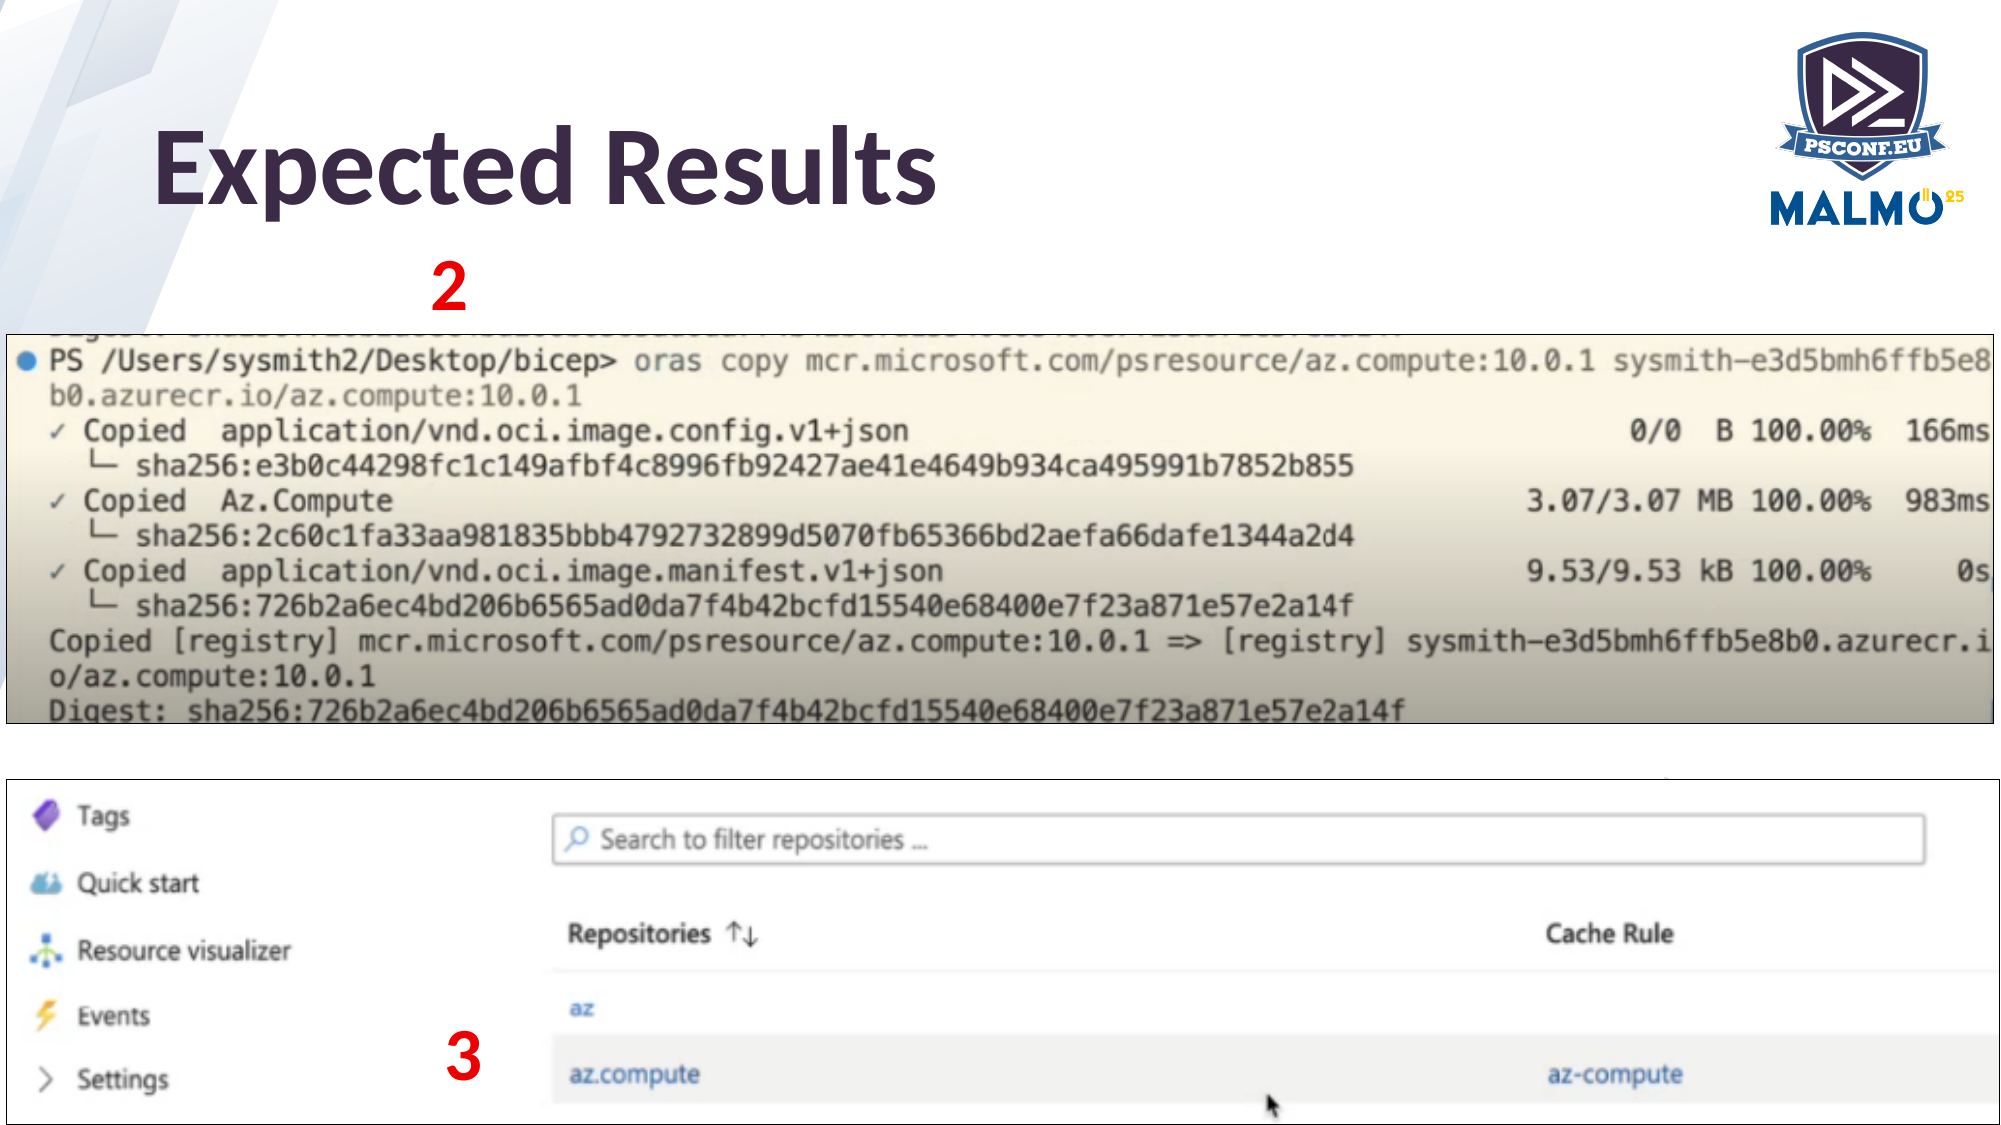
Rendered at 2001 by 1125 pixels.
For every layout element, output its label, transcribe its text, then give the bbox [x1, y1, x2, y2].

title Expected Results [137, 59, 1735, 278]
picture [0, 0, 2000, 1125]
text_box 2 [415, 228, 501, 333]
